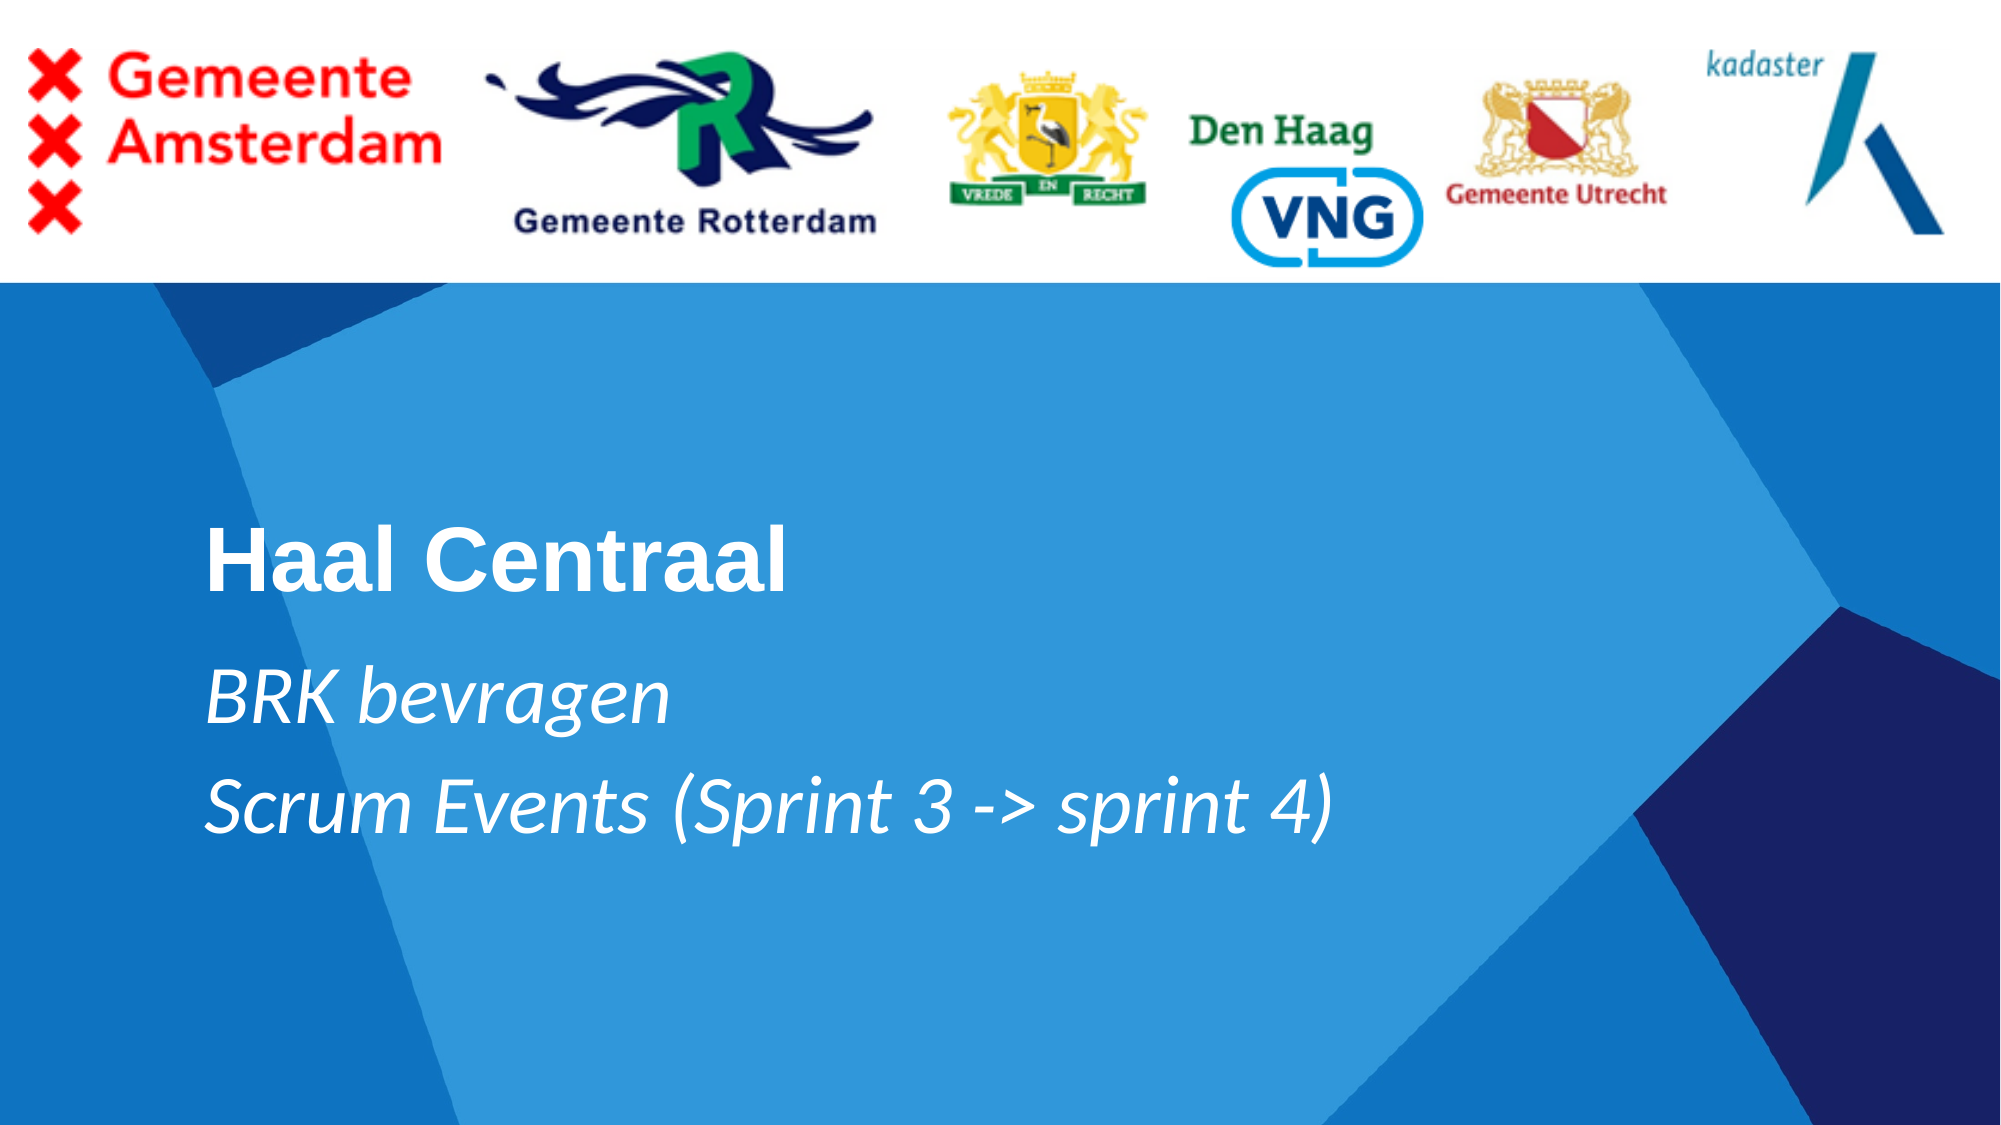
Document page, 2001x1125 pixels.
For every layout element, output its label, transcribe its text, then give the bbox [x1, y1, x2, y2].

list BRK bevragen Scrum Events (Sprint 3 -> sprint 4) [204, 651, 1890, 844]
picture [0, 0, 2001, 1125]
title Haal Centraal [204, 472, 1890, 651]
